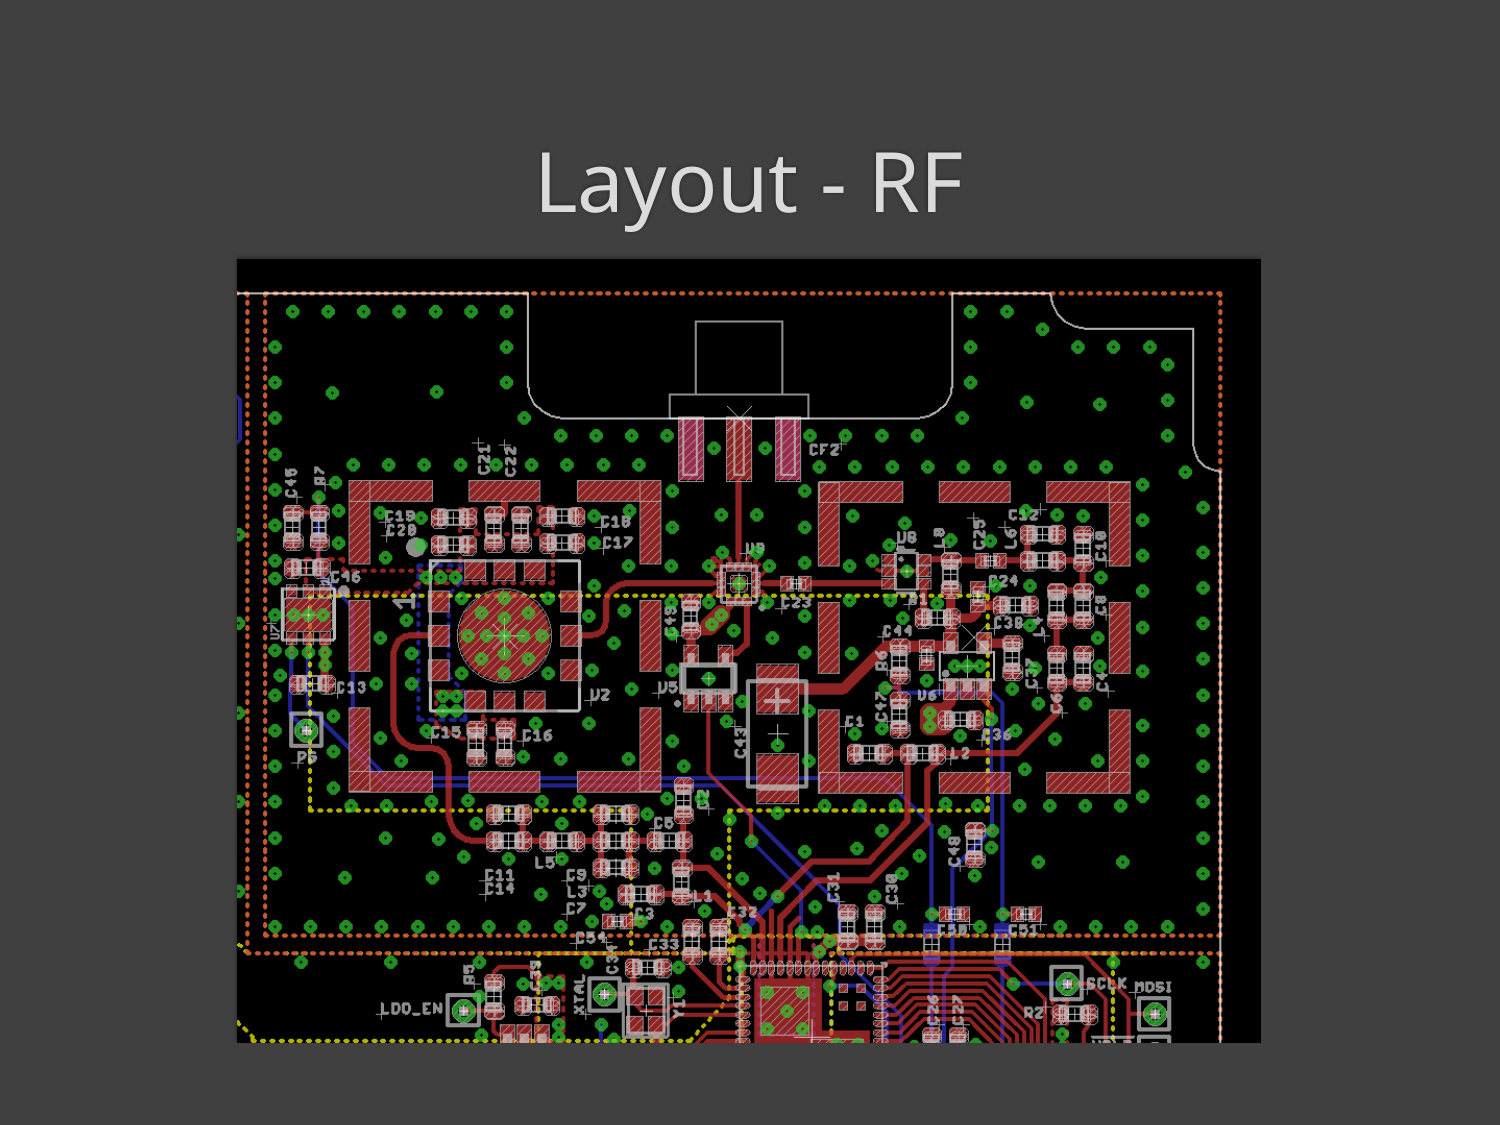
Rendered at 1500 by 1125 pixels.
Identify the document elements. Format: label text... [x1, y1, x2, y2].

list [237, 258, 1261, 1043]
title Layout - RF [112, 99, 1387, 260]
